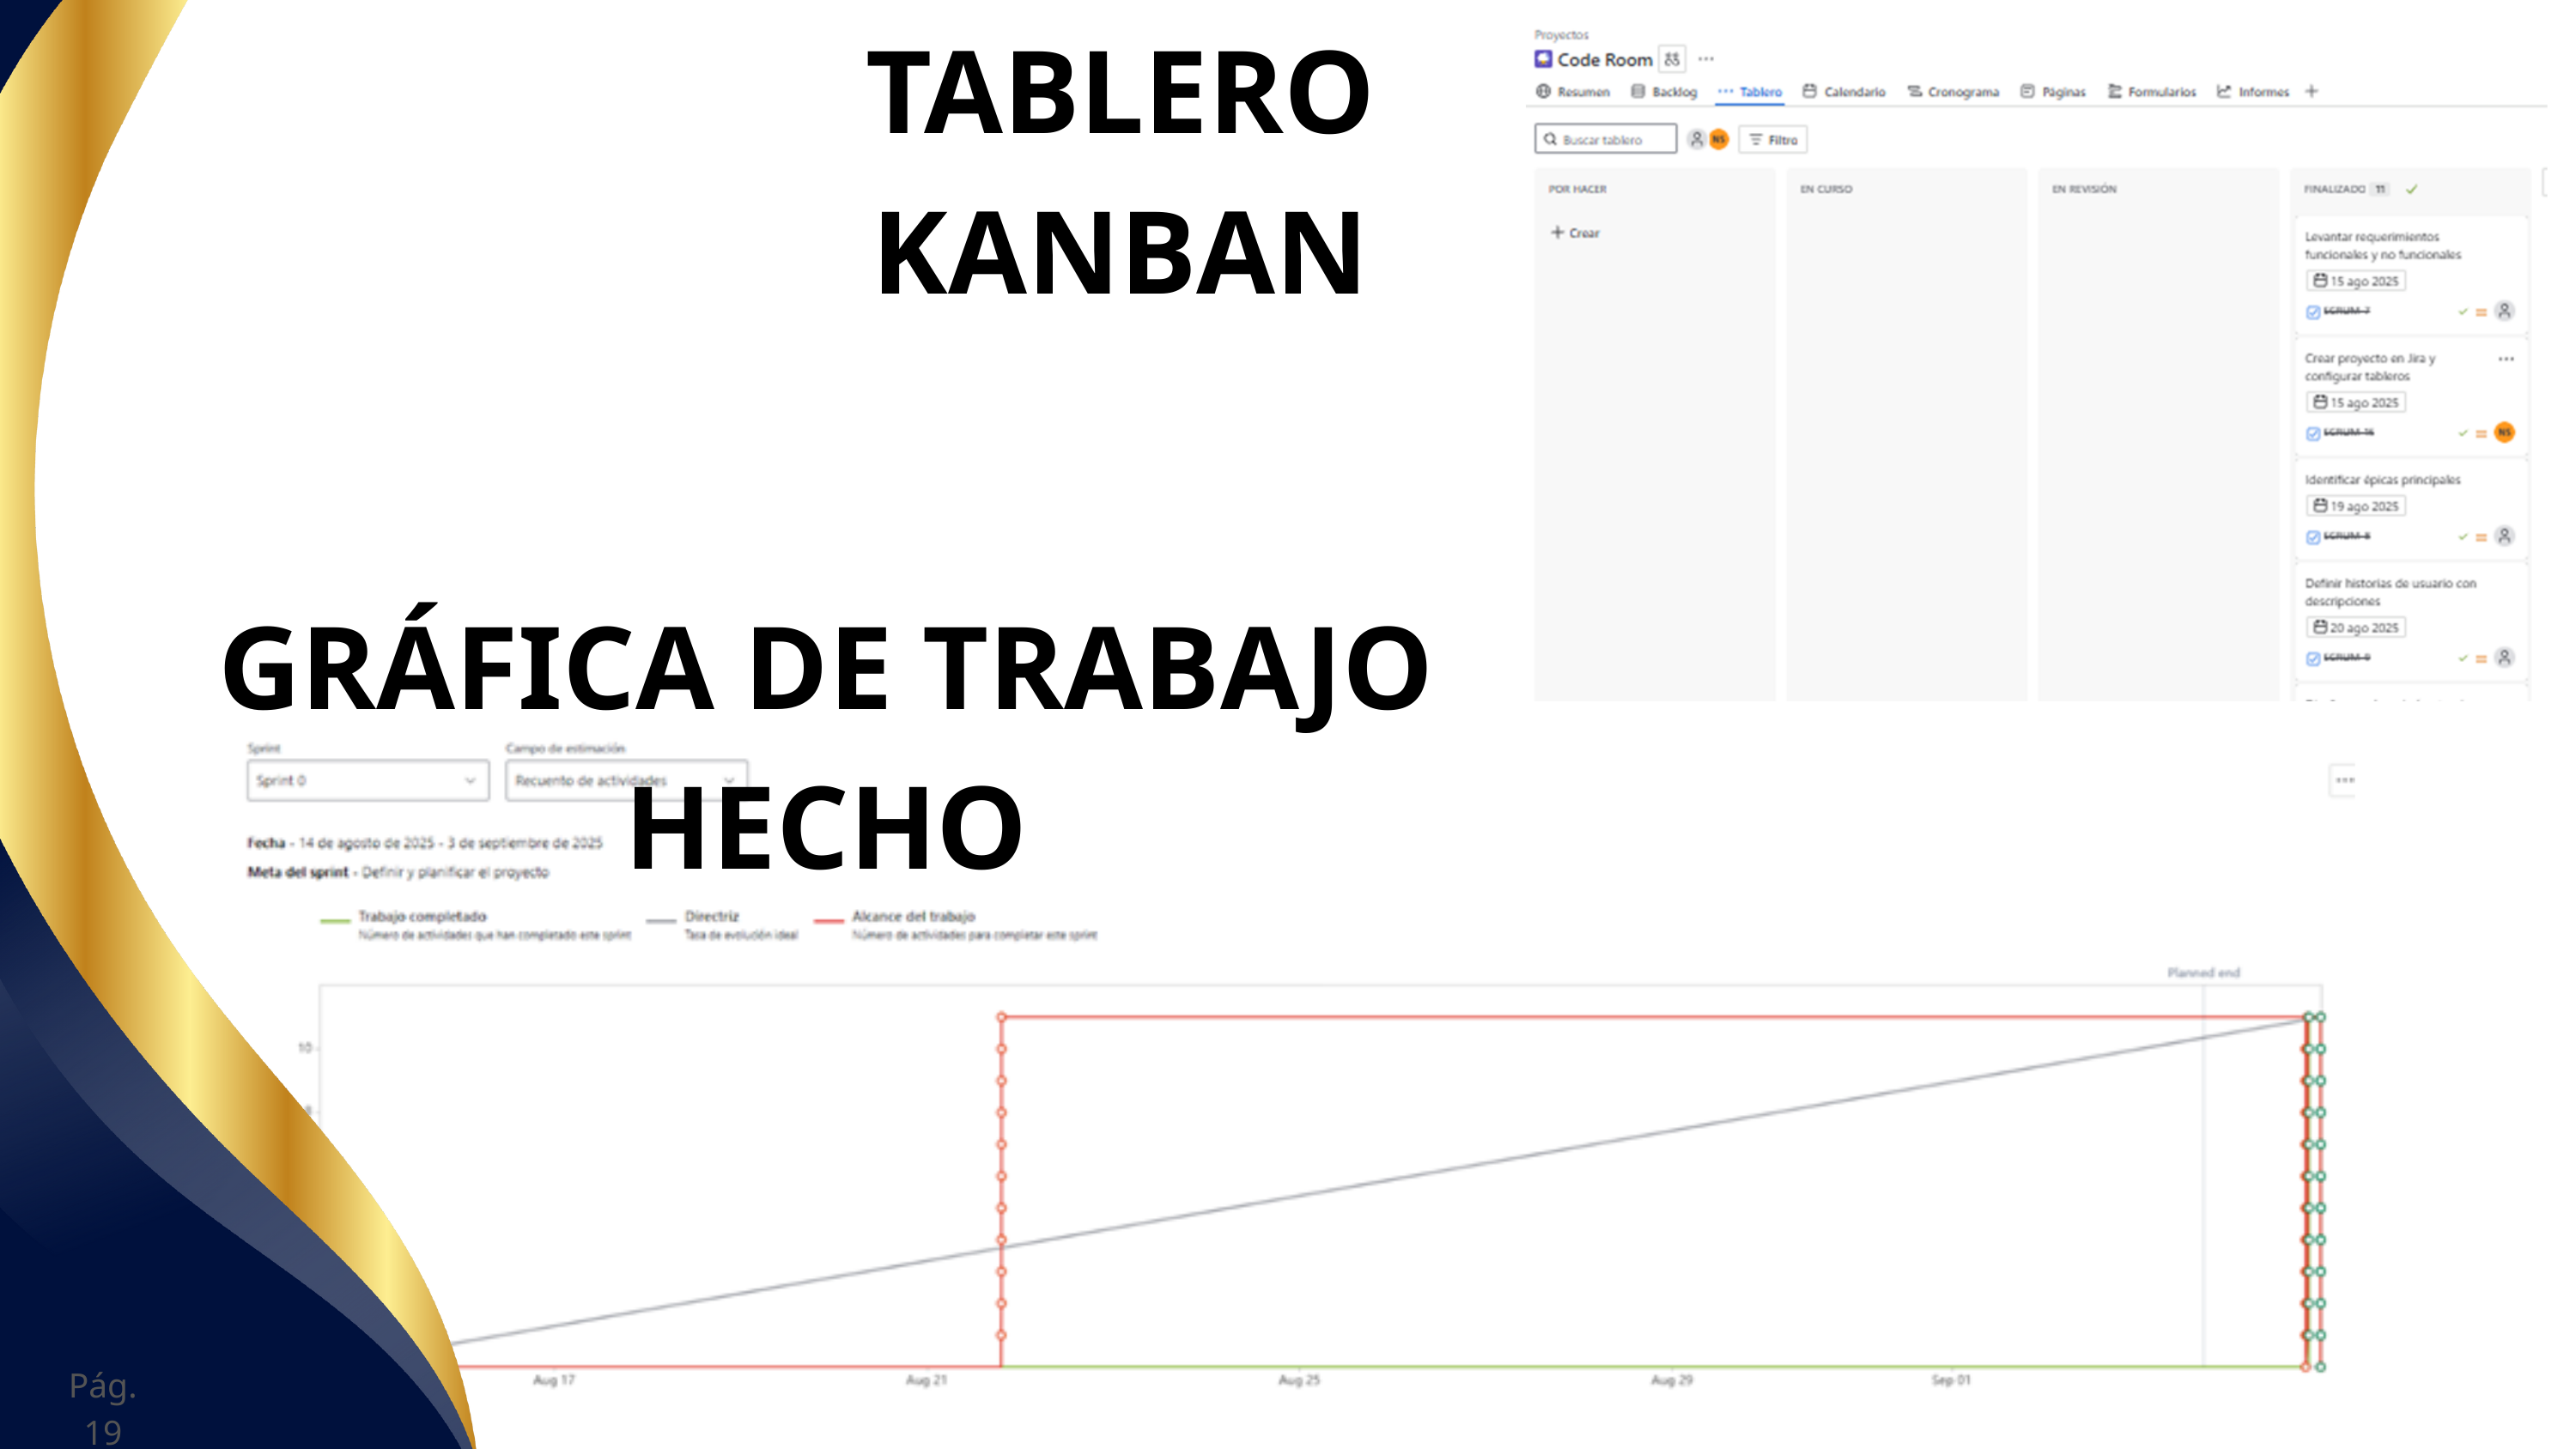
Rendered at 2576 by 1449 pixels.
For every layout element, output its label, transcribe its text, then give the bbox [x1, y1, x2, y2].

text_box [479, 724, 2355, 1404]
text_box GRÁFICA DE TRABAJO HECHO [479, 572, 1578, 893]
text_box [0, 0, 479, 1449]
text_box [1526, 20, 2548, 701]
text_box TABLERO KANBAN [751, 0, 1490, 318]
text_box Pág. 19 [46, 1358, 160, 1449]
